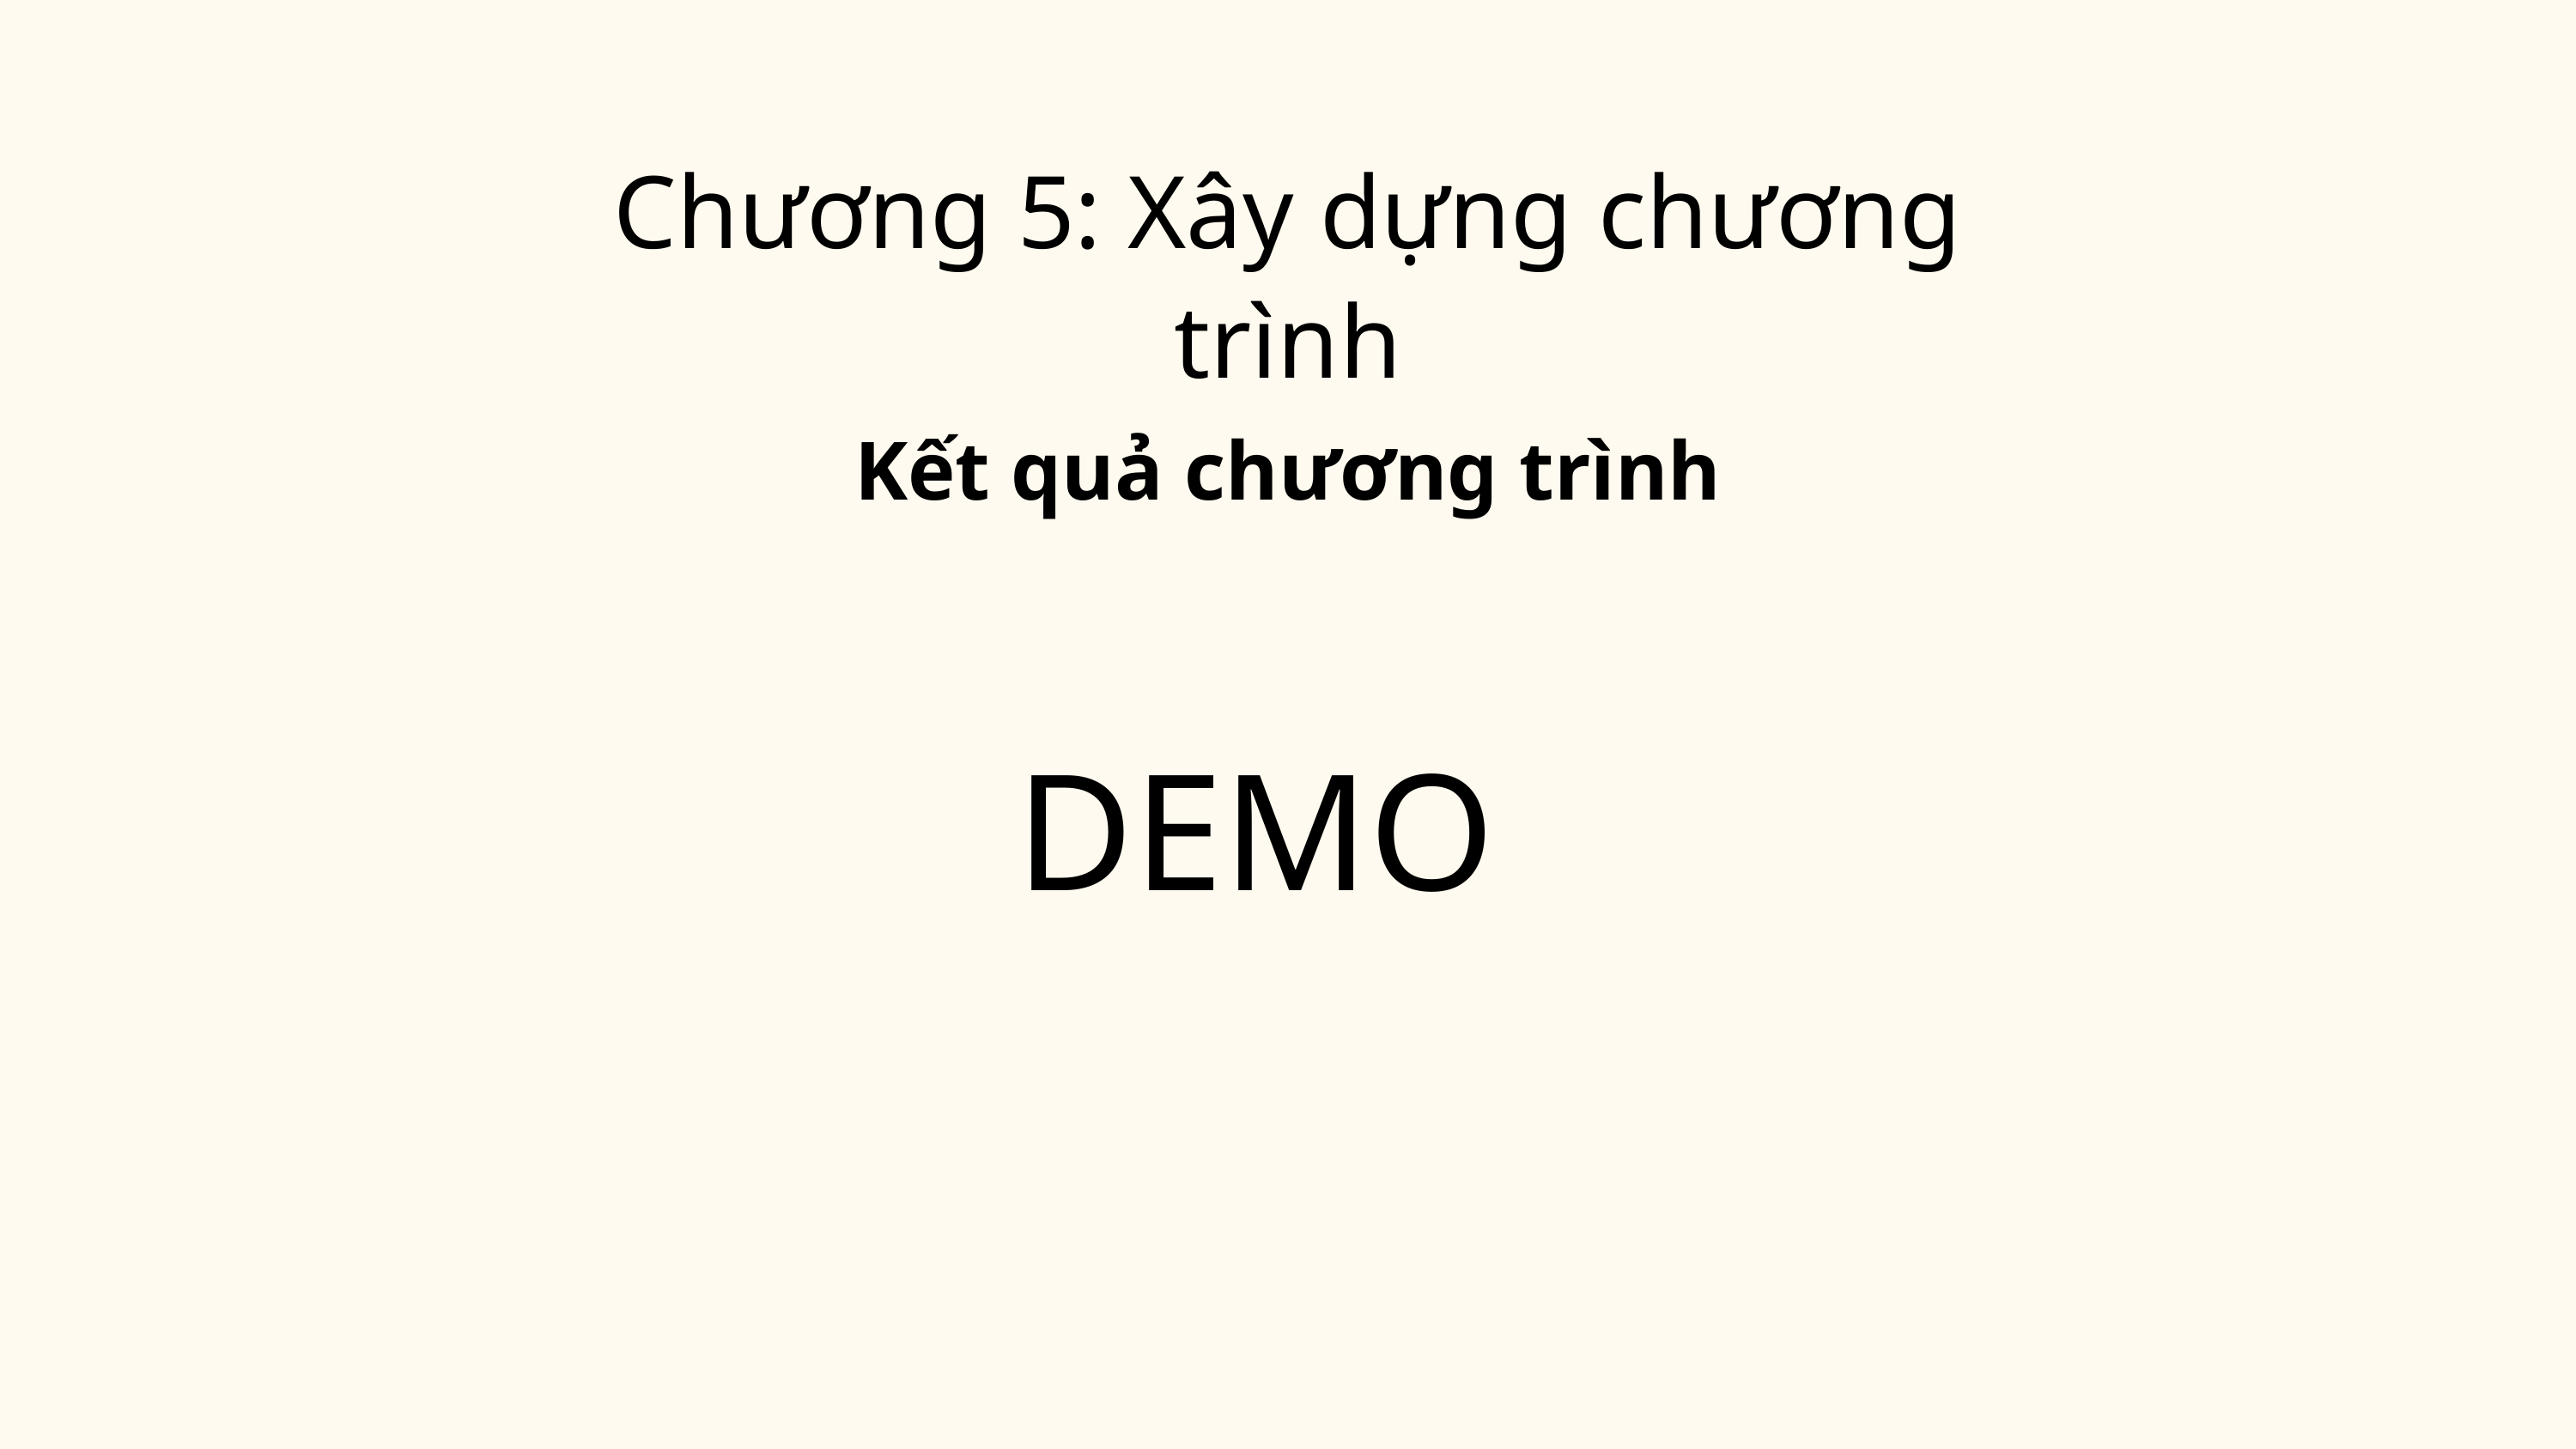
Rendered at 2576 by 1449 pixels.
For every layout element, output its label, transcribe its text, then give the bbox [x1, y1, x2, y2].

text_box DEMO [639, 713, 1872, 923]
text_box Kết quả chương trình [671, 411, 1905, 517]
text_box Chương 5: Xây dựng chương trình [514, 137, 2062, 399]
